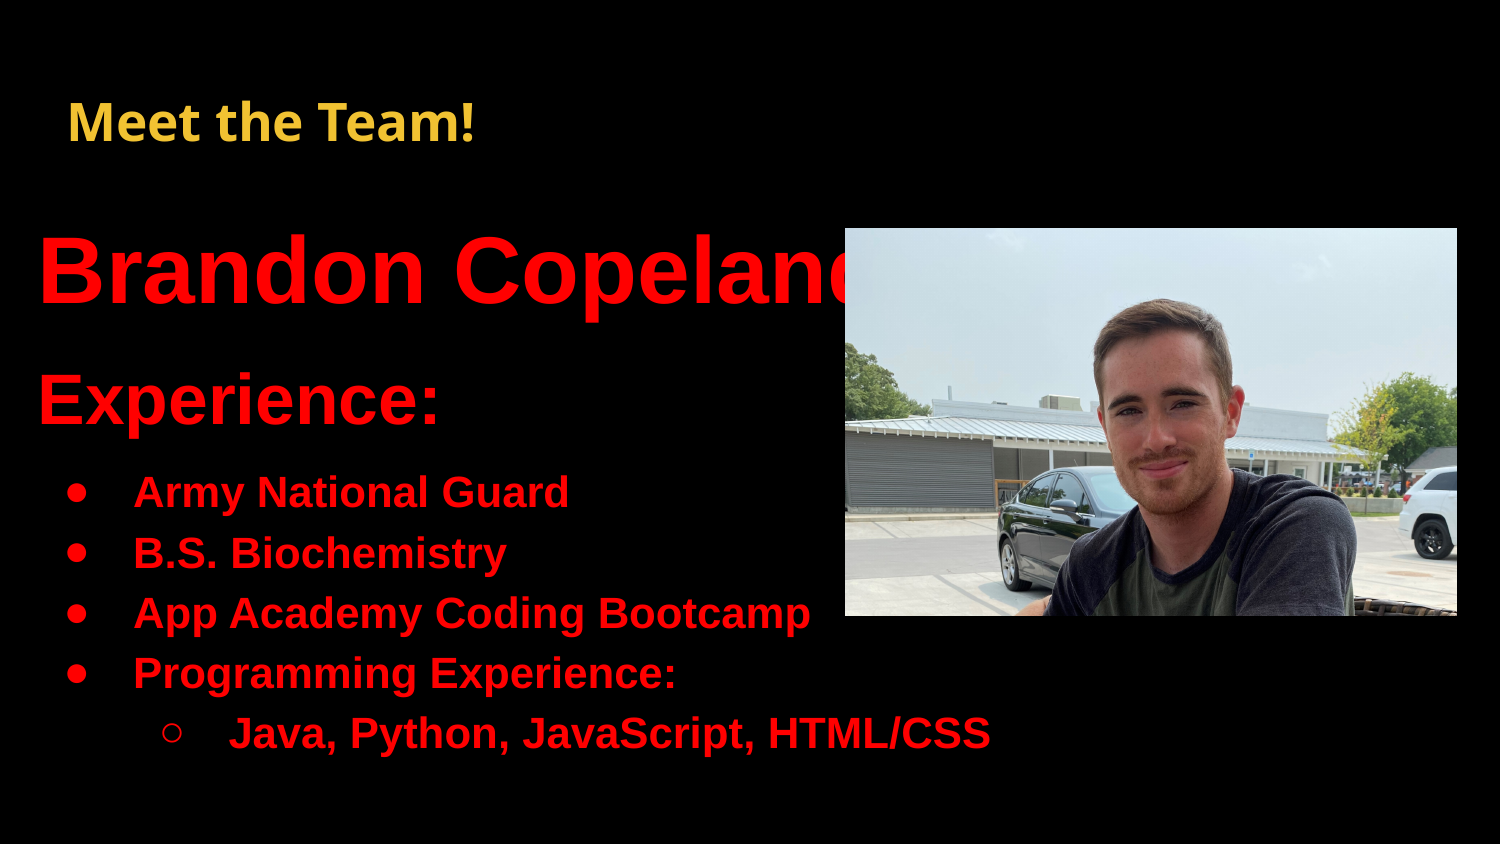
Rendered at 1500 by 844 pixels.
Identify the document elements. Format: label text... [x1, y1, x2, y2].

list Brandon Copeland Experience: Army National Guard B.S. Biochemistry App Academy Coding Bootcamp Programming Experience: Java, Python, JavaScript, HTML/CSS [22, 177, 1311, 780]
picture [845, 228, 1457, 616]
title Meet the Team! [51, 72, 1449, 167]
